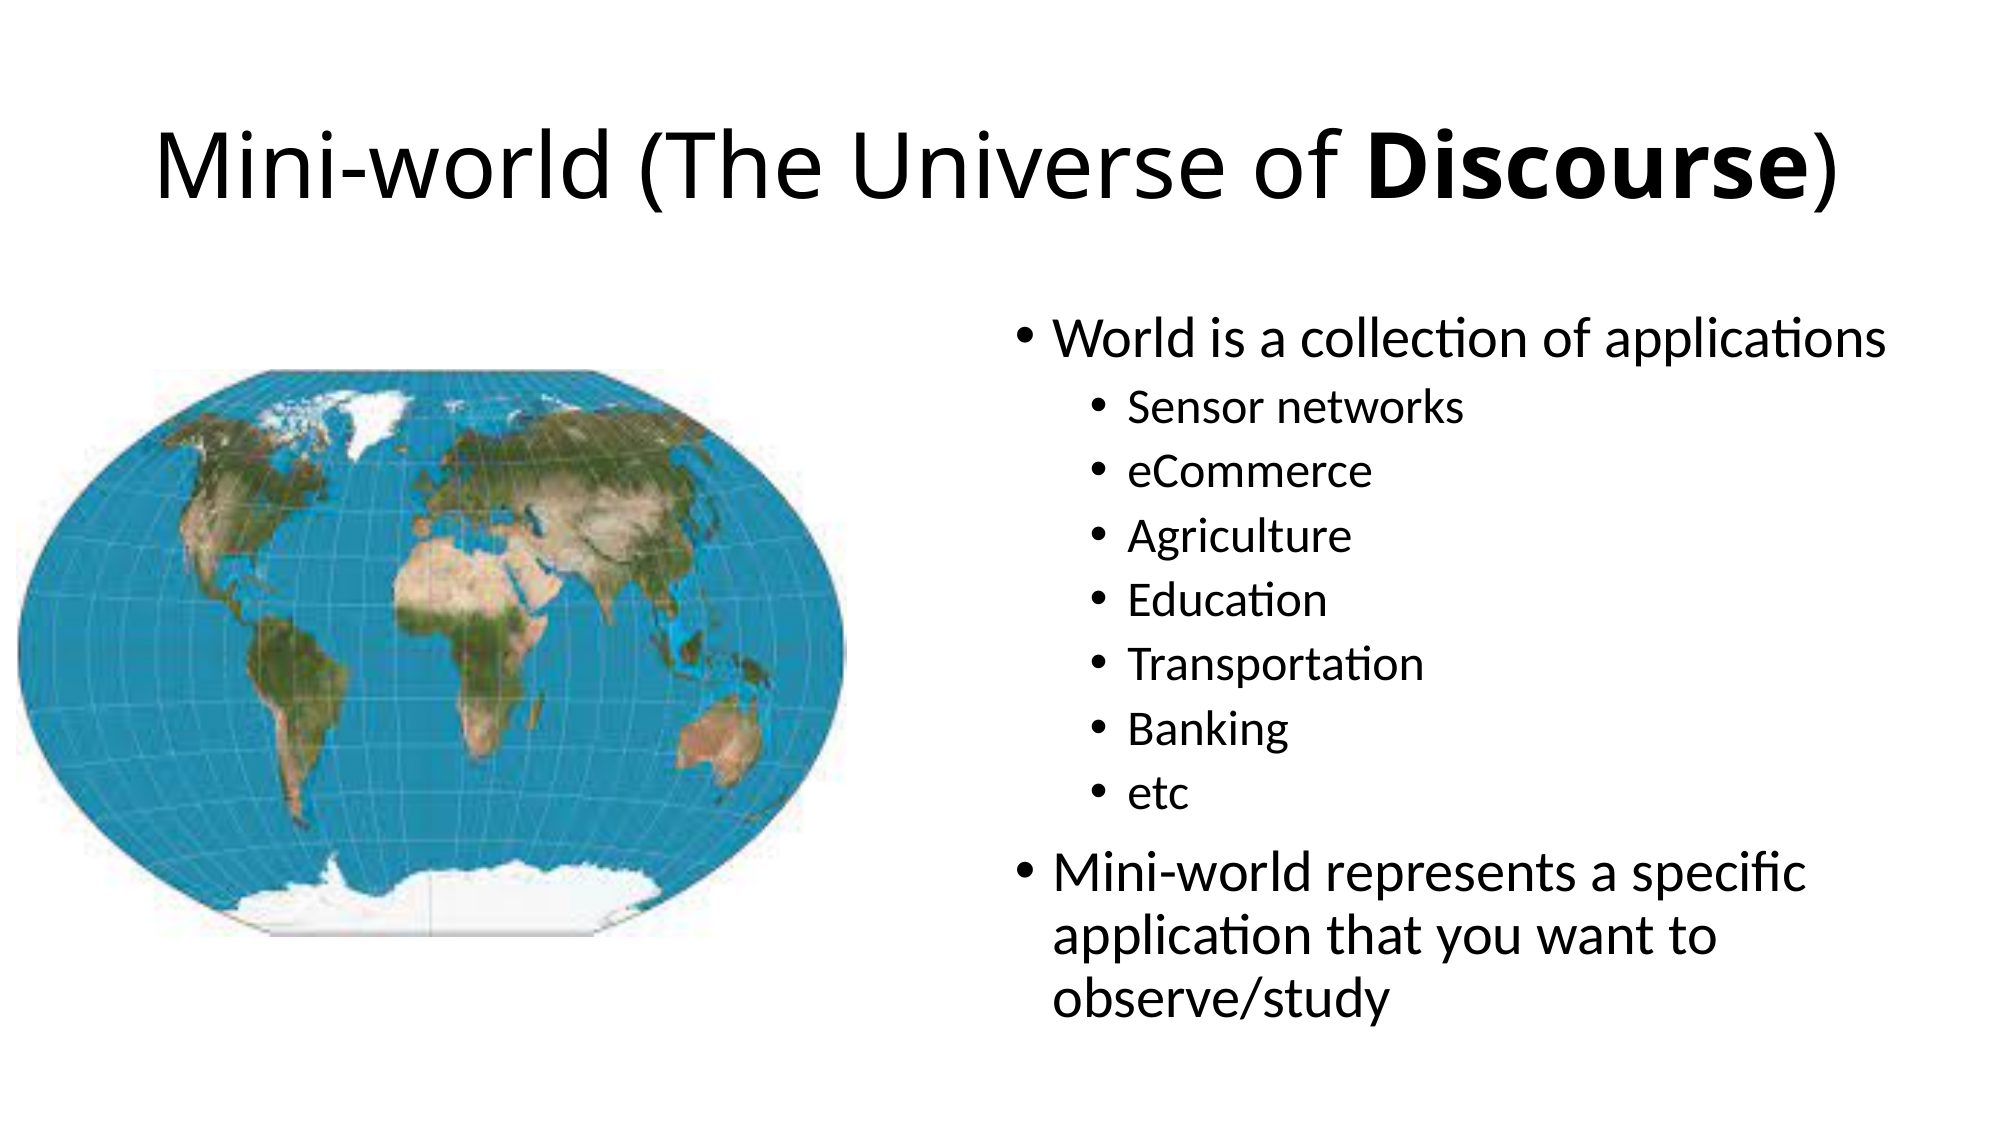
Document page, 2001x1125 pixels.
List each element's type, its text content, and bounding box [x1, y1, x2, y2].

title Mini-world (The Universe of Discourse) [137, 59, 1863, 278]
list World is a collection of applications Sensor networks eCommerce Agriculture Education Transportation Banking etc Mini-world represents a specific application that you want to observe/study [999, 299, 1984, 1066]
picture [15, 369, 847, 937]
